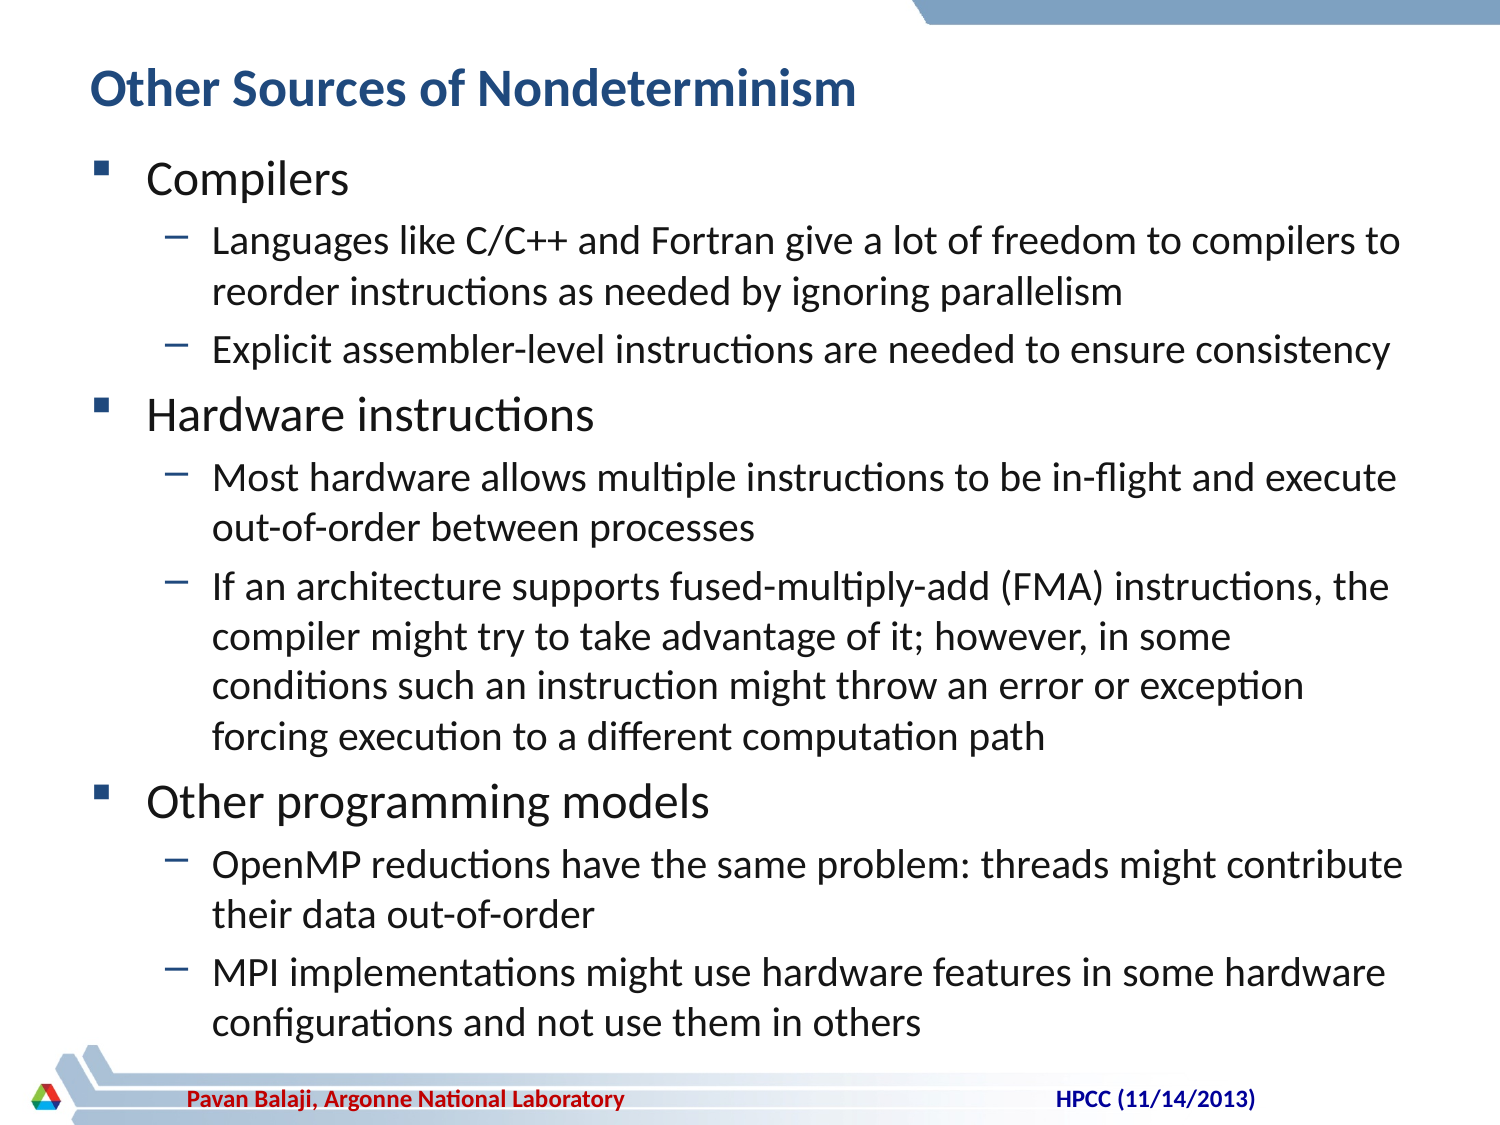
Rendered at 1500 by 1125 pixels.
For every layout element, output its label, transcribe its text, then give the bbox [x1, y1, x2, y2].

list Compilers Languages like C/C++ and Fortran give a lot of freedom to compilers to reorder instructions as needed by ignoring parallelism Explicit assembler-level instructions are needed to ensure consistency Hardware instructions Most hardware allows multiple instructions to be in-flight and execute out-of-order between processes If an architecture supports fused-multiply-add (FMA) instructions, the compiler might try to take advantage of it; however, in some conditions such an instruction might throw an error or exception forcing execution to a different computation path Other programming models OpenMP reductions have the same problem: threads might contribute their data out-of-order MPI implementations might use hardware features in some hardware configurations and not use them in others [74, 137, 1426, 1063]
picture [0, 0, 1500, 26]
footer HPCC (11/14/2013) [862, 1074, 1450, 1113]
title Other Sources of Nondeterminism [74, 44, 1426, 137]
picture [0, 1037, 1500, 1125]
